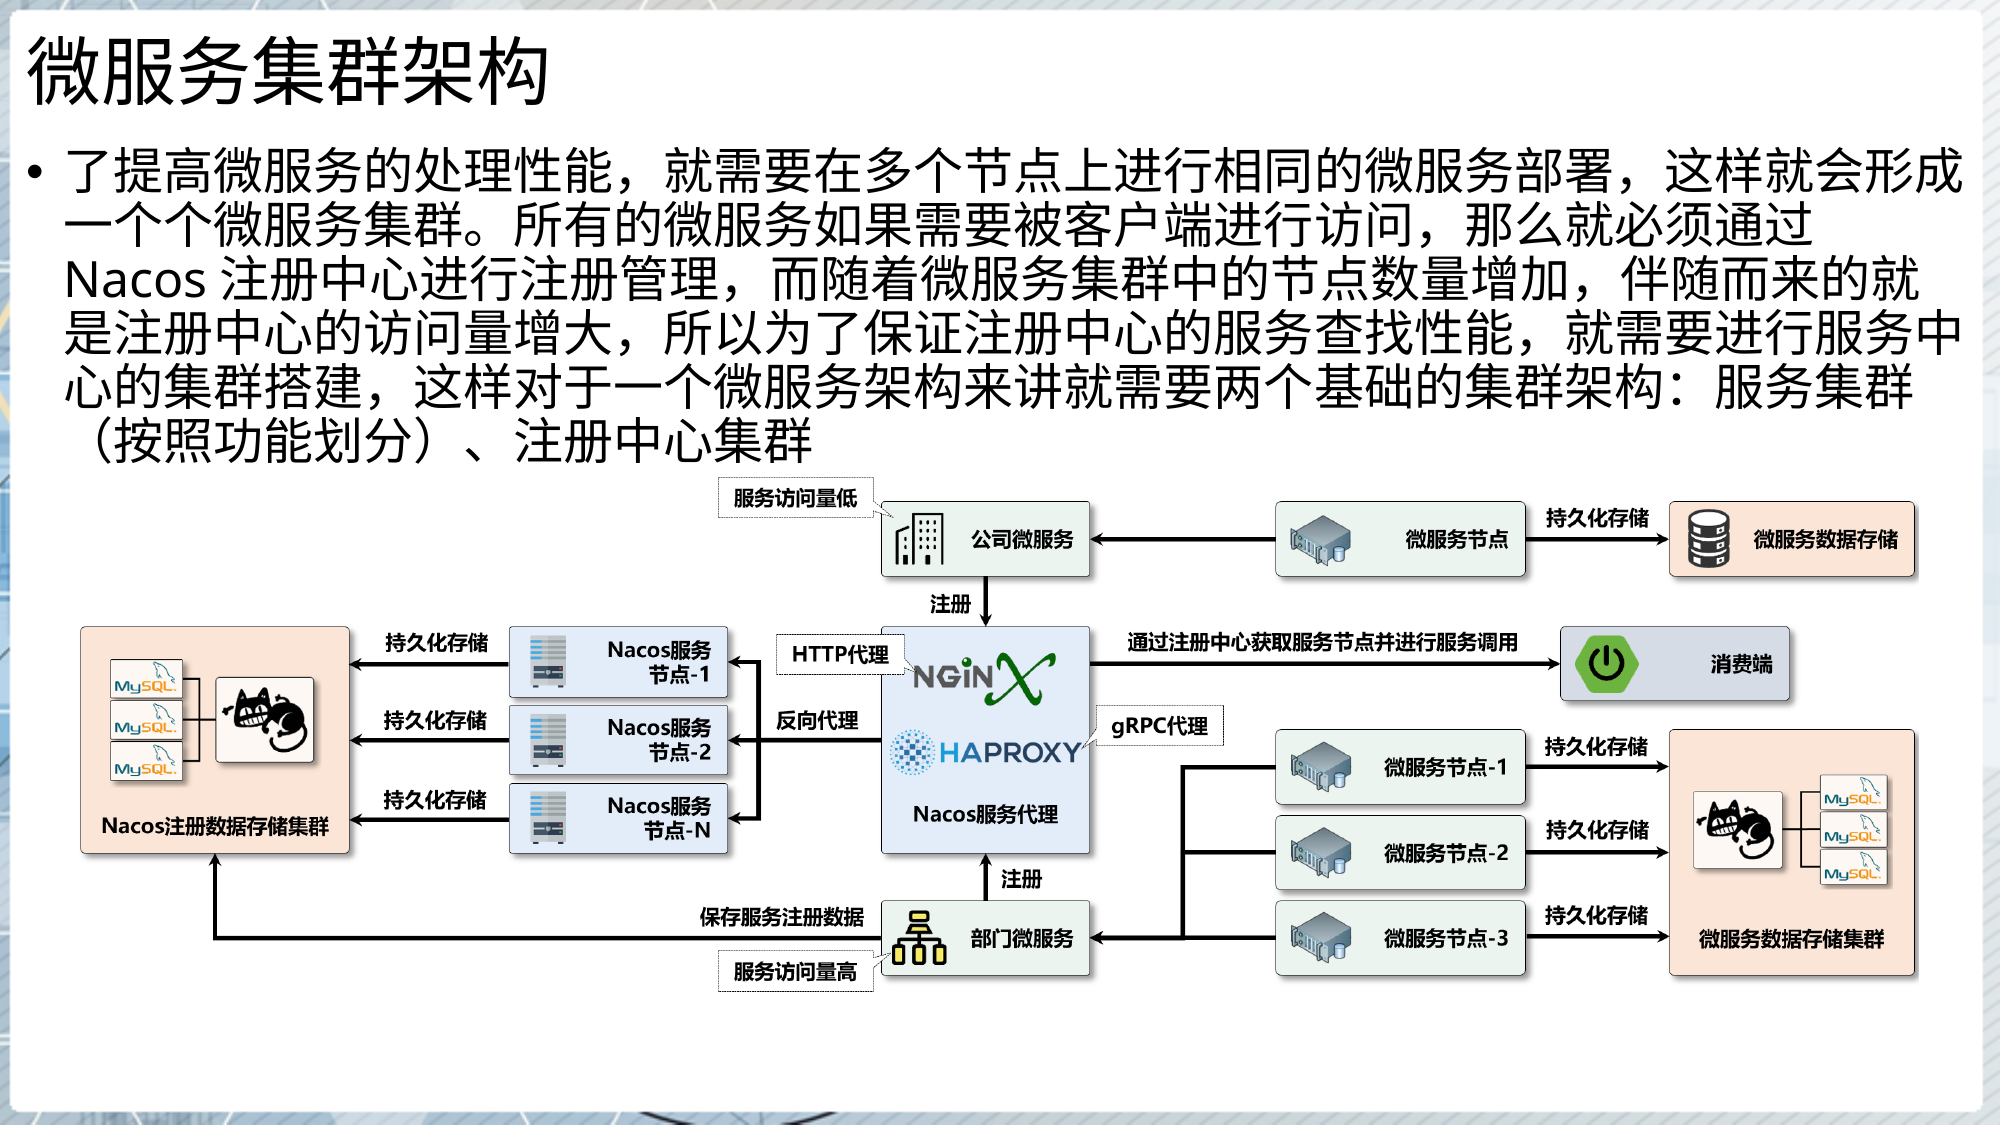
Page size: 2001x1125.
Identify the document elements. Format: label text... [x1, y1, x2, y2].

picture [0, 0, 2000, 1125]
list 了提高微服务的处理性能，就需要在多个节点上进行相同的微服务部署，这样就会形成一个个微服务集群。所有的微服务如果需要被客户端进行访问，那么就必须通过Nacos注册中心进行注册管理，而随着微服务集群中的节点数量增加，伴随而来的就是注册中心的访问量增大，所以为了保证注册中心的服务查找性能，就需要进行服务中心的集群搭建，这样对于一个微服务架构来讲就需要两个基础的集群架构：服务集群（按照功能划分）、注册中心集群 [11, 139, 1983, 1113]
title 微服务集群架构 [11, 11, 1983, 139]
